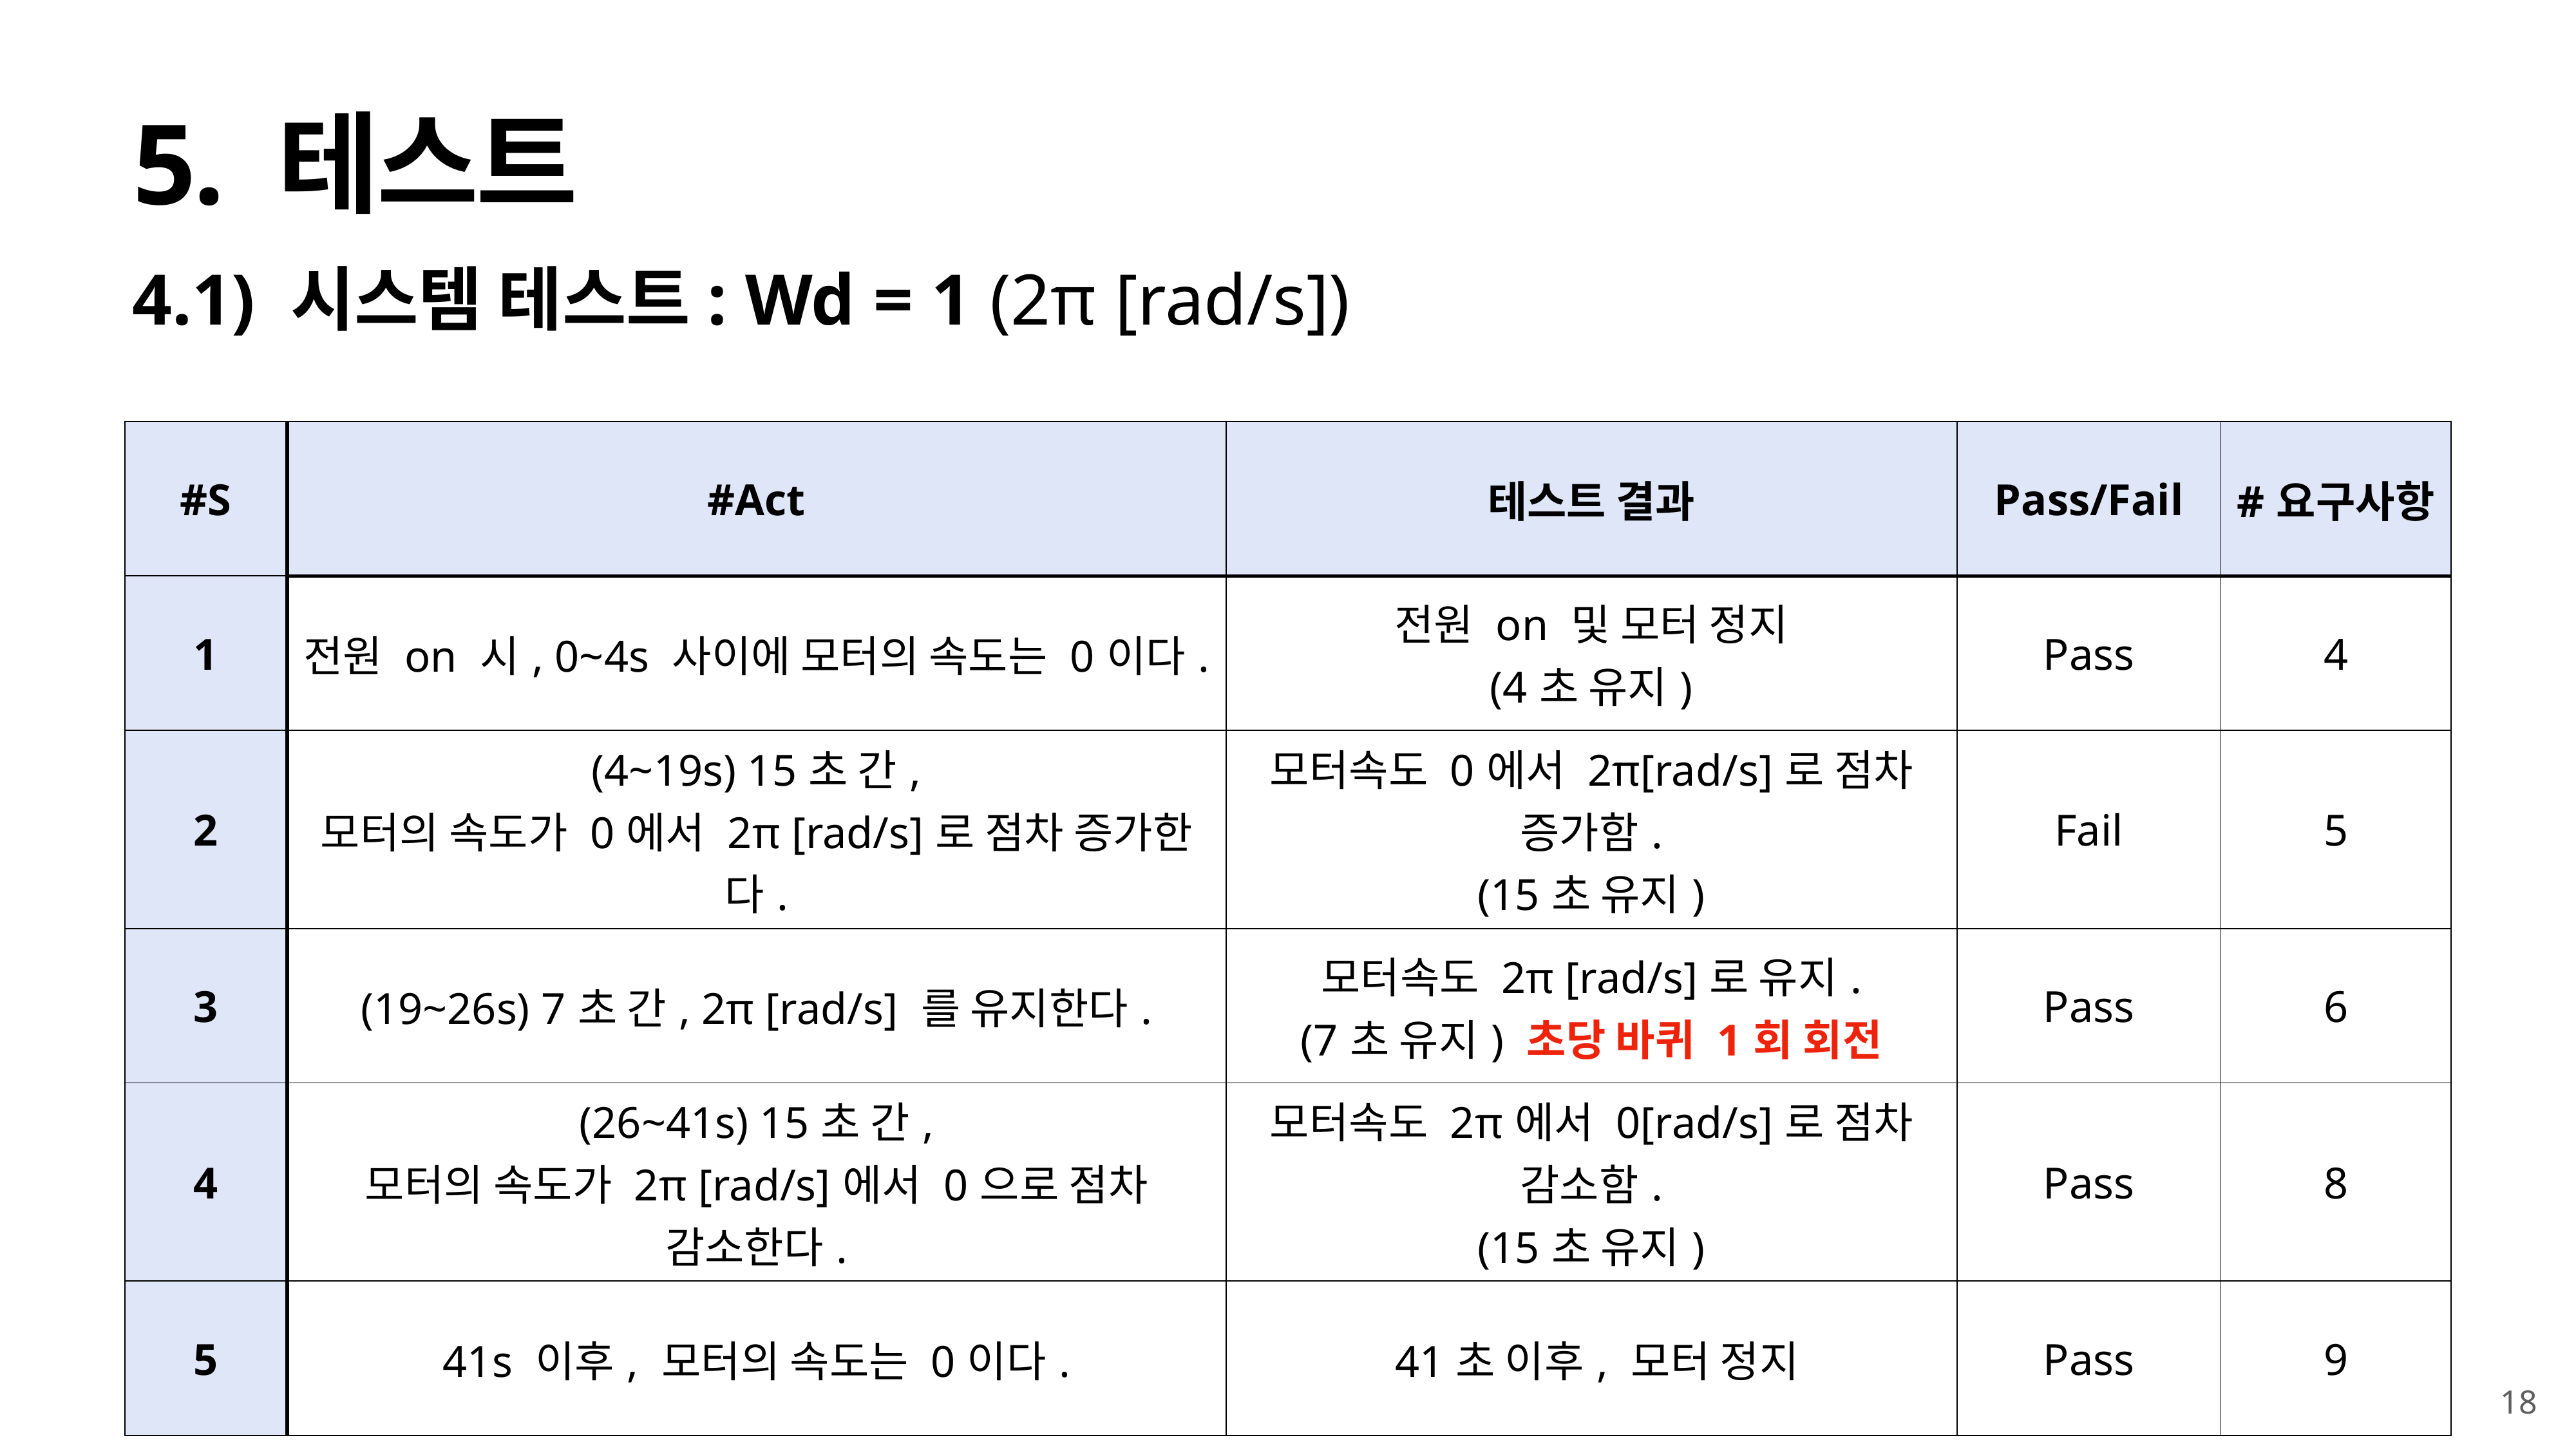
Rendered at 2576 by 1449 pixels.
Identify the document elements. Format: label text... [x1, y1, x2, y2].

table_cell 모터속도 0에서 2π[rad/s]로 점차 증가함. (15초 유지) [1227, 731, 1956, 928]
list 4.1) 시스템 테스트: Wd = 1 (2π [rad/s]) [127, 250, 2449, 350]
table_cell 5 [126, 1282, 285, 1435]
table_cell (19~26s) 7초 간, 2π [rad/s] 를 유지한다. [289, 929, 1226, 1083]
table_cell 5 [2221, 731, 2450, 928]
title 5. 테스트 [127, 113, 2449, 250]
table_header #S [126, 422, 285, 575]
table_cell 전원 on 및 모터 정지 (4초 유지) [1227, 578, 1956, 730]
table_cell 모터속도 2π [rad/s]로 유지. (7초 유지) 초당 바퀴 1회 회전 [1227, 929, 1956, 1083]
table_cell 9 [2221, 1282, 2450, 1435]
table_cell Pass [1958, 578, 2221, 730]
table_cell 3 [126, 929, 285, 1083]
table_cell 2 [126, 731, 285, 928]
table_cell 6 [2221, 929, 2450, 1083]
table_cell 8 [2221, 1083, 2450, 1280]
table_header #요구사항 [2221, 422, 2450, 574]
table_cell Pass [1958, 1282, 2221, 1435]
table_cell 4 [126, 1083, 285, 1280]
text_box 18 [2495, 1376, 2543, 1426]
table_header #Act [289, 422, 1226, 574]
table_header Pass/Fail [1958, 422, 2221, 574]
table_cell 41초 이후, 모터 정지 [1227, 1282, 1956, 1435]
table_cell 4 [2221, 578, 2450, 730]
table_header 테스트 결과 [1227, 422, 1956, 574]
table_cell (4~19s) 15초 간, 모터의 속도가 0에서 2π [rad/s]로 점차 증가한다. [289, 731, 1226, 928]
table_cell Pass [1958, 1083, 2221, 1280]
table_cell 전원 on 시, 0~4s 사이에 모터의 속도는 0이다. [289, 578, 1226, 730]
table_cell 모터속도 2π에서 0[rad/s]로 점차 감소함. (15초 유지) [1227, 1083, 1956, 1280]
table_cell (26~41s) 15초 간, 모터의 속도가 2π [rad/s]에서 0으로 점차 감소한다. [289, 1083, 1226, 1280]
table_cell 1 [126, 576, 285, 730]
table_cell 41s 이후, 모터의 속도는 0이다. [289, 1282, 1226, 1435]
table_cell Pass [1958, 929, 2221, 1083]
table_cell Fail [1958, 731, 2221, 928]
